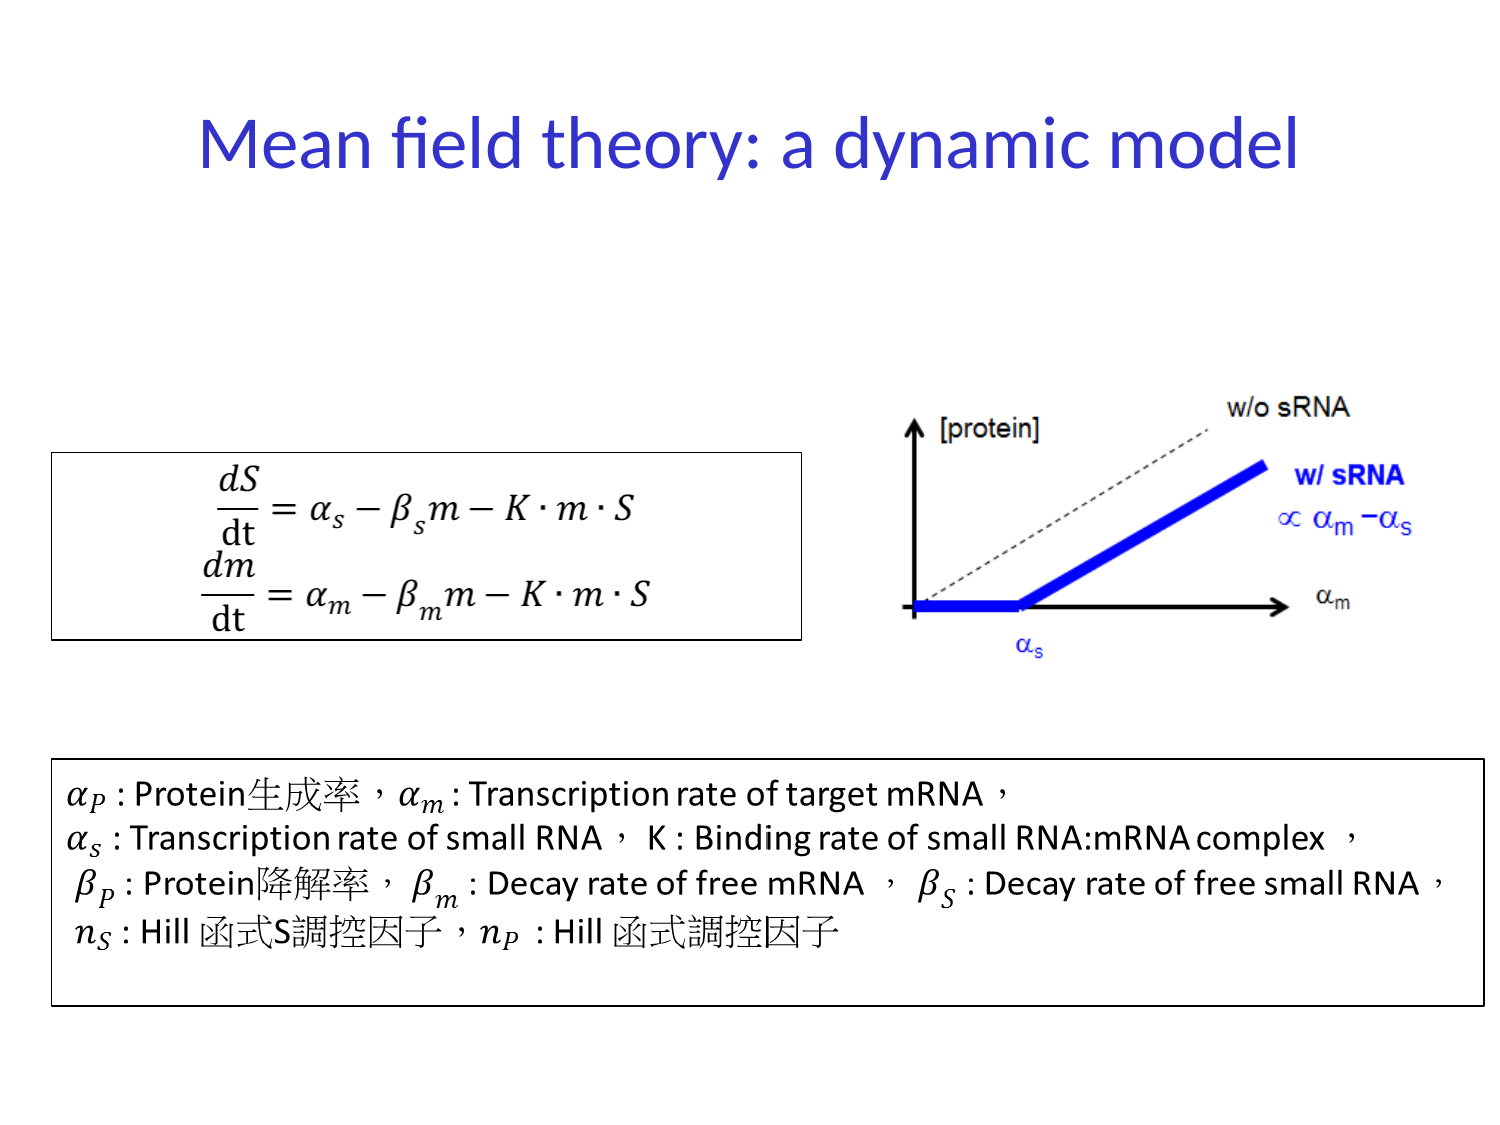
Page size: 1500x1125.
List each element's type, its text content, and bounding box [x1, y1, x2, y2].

picture [51, 758, 1485, 1007]
title Mean field theory: a dynamic model [75, 45, 1425, 233]
picture [51, 452, 802, 641]
picture [820, 306, 1460, 716]
